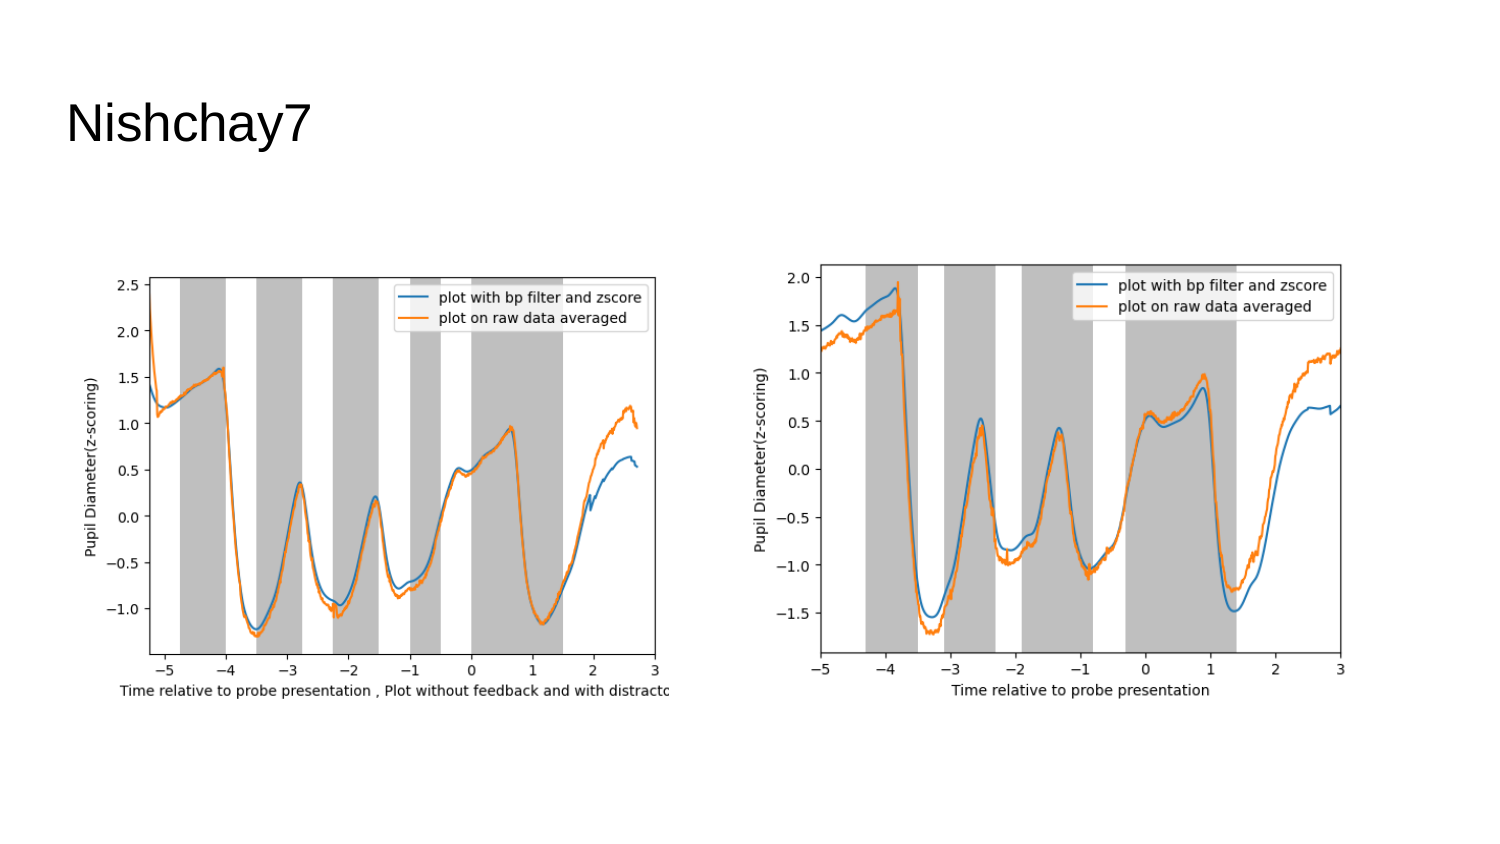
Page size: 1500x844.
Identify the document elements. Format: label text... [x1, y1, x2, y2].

picture [75, 268, 669, 708]
picture [744, 255, 1355, 708]
title Nishchay7 [51, 72, 1449, 167]
